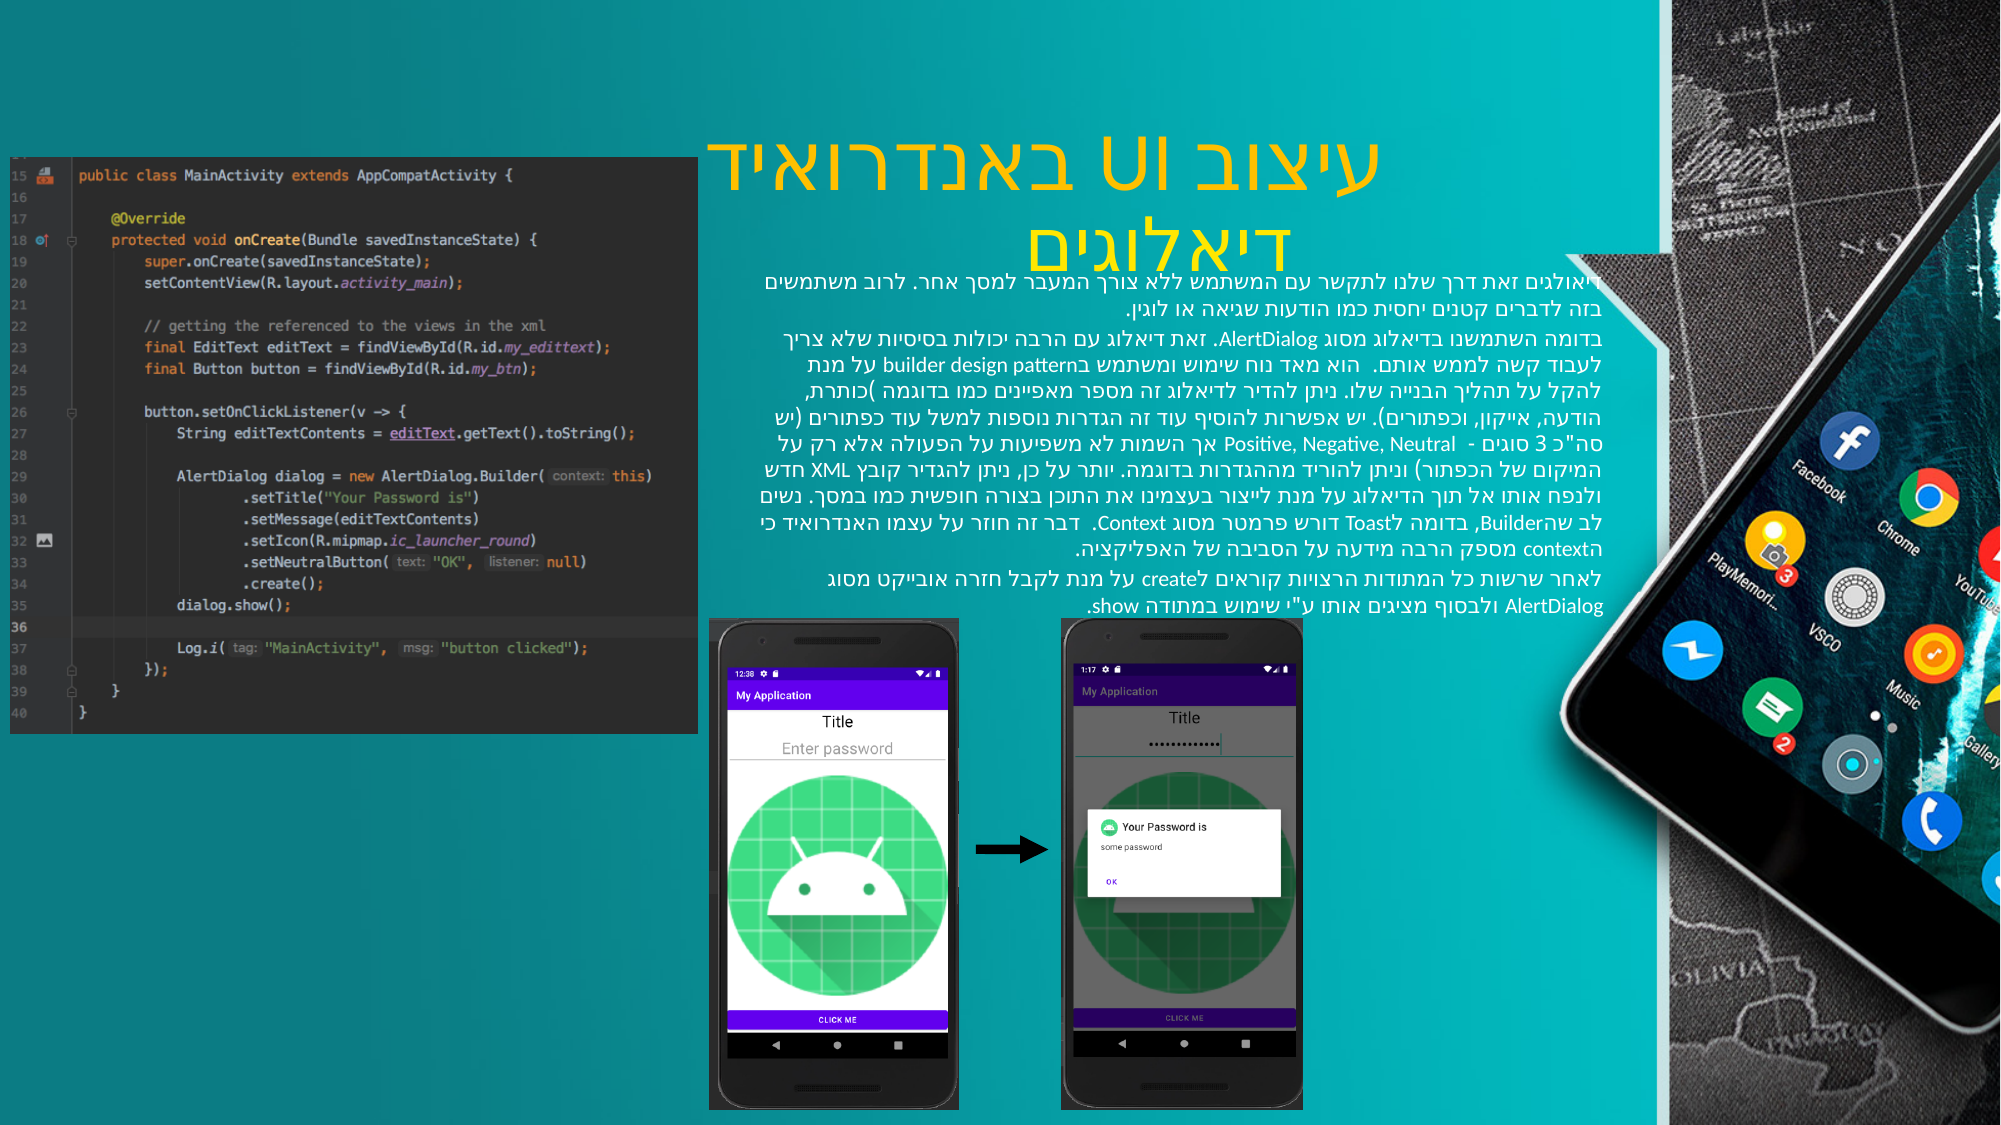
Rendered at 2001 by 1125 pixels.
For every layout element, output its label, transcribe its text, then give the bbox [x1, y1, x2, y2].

text_box דיאלוגים [702, 178, 1309, 304]
title עיצוב UI באנדרואיד [98, 94, 1401, 221]
list דיאולגים זאת דרך שלנו לתקשר עם המשתמש ללא צורך המעבר למסך אחר. לרוב משתמשים בזה לדברים קטנים יחסית כמו הודעות שגיאה או לוגין. בדומה השתמשנו בדיאלוג מסוג AlertDialog. זאת דיאלוג עם הרבה יכולות בסיסיות שלא צריך לעבוד קשה לממש אותם. הוא מאד נוח שימוש ומשתמש בbuilder design pattern על מנת להקל על תהליך הבנייה שלו. ניתן להדיר לדיאלוג זה מספר מאפיינים כמו בדוגמה )כותרת, הודעה, אייקון, וכפתורים). יש אפשרות להוסיף עוד זה הגדרות נוספות למשל עוד כפתורים (יש סה"כ 3 סוגים - Positive, Negative, Neutral אך השמות לא משפיעות על הפעולה אלא רק על המיקום של הכפתור) וניתן להוריד מההגדרות בדוגמה. יותר על כן, ניתן להגדיר קובץ XML חדש ולנפח אותו אל תוך הדיאלוג על מנת לייצור בעצמינו את התוכן בצורה חופשית כמו במסך. נשים לב שהBuilder, בדומה לToast דורש פרמטר מסוג Context. דבר זה חוזר על עצמו האנדרואיד כי הcontext מספק הרבה מידעה על הסביבה של האפליקציה. לאחר שרשות כל המתודות הרצויות קוראים לcreate על מנת לקבל חזרה אובייקט מסוג AlertDialog ולבסוף מציגים אותו ע"י שימוש במתודה show. [737, 260, 1619, 588]
picture [0, 0, 2001, 1125]
picture [1995, 876, 2001, 889]
